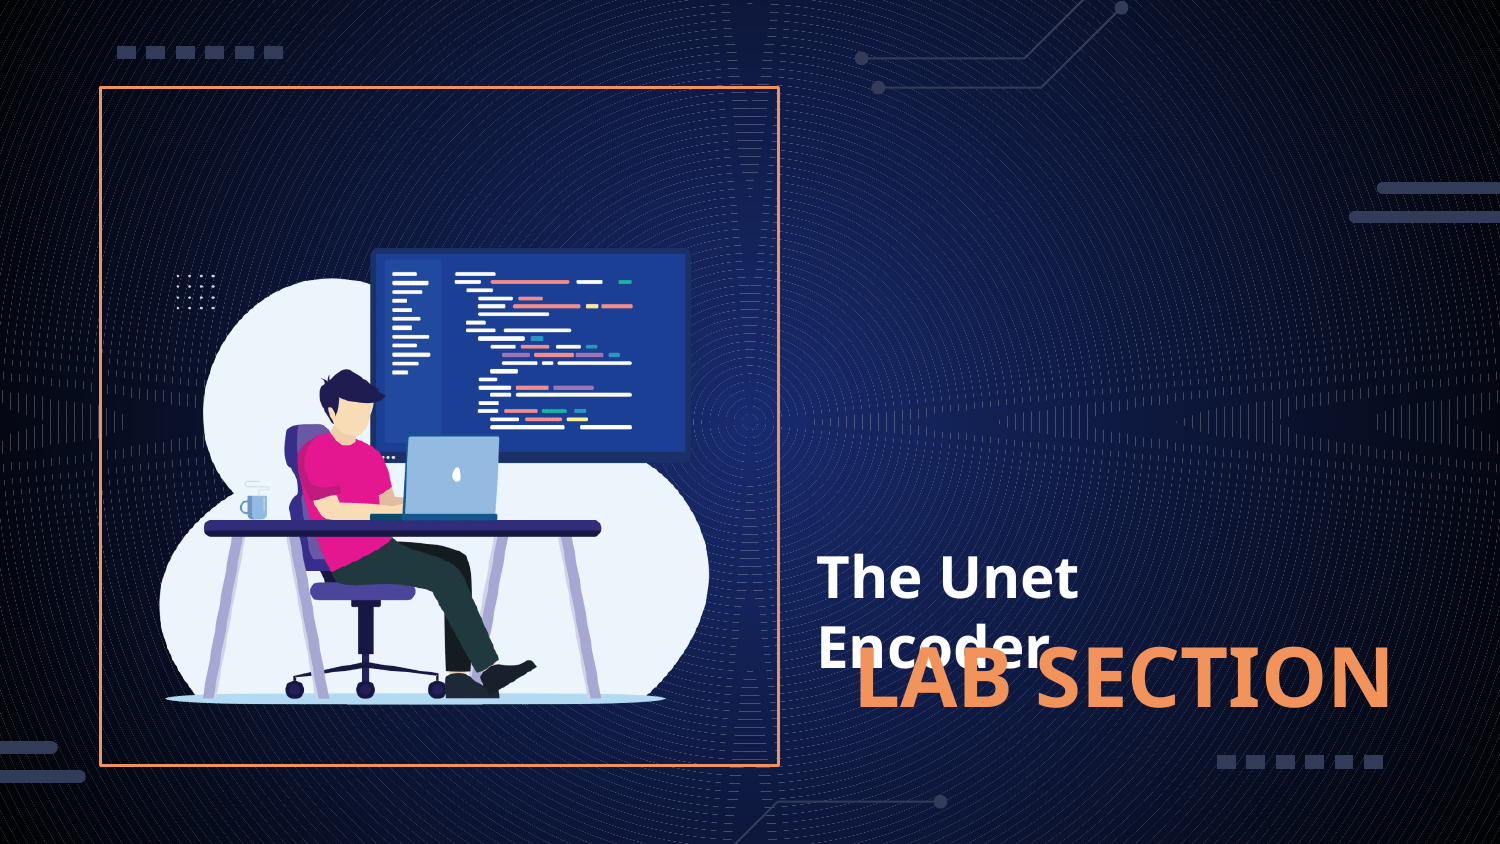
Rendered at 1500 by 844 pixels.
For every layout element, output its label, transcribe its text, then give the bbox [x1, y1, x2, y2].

title LAB SECTION [838, 609, 1426, 740]
title The Unet Encoder [801, 525, 1245, 610]
picture [101, 88, 778, 765]
